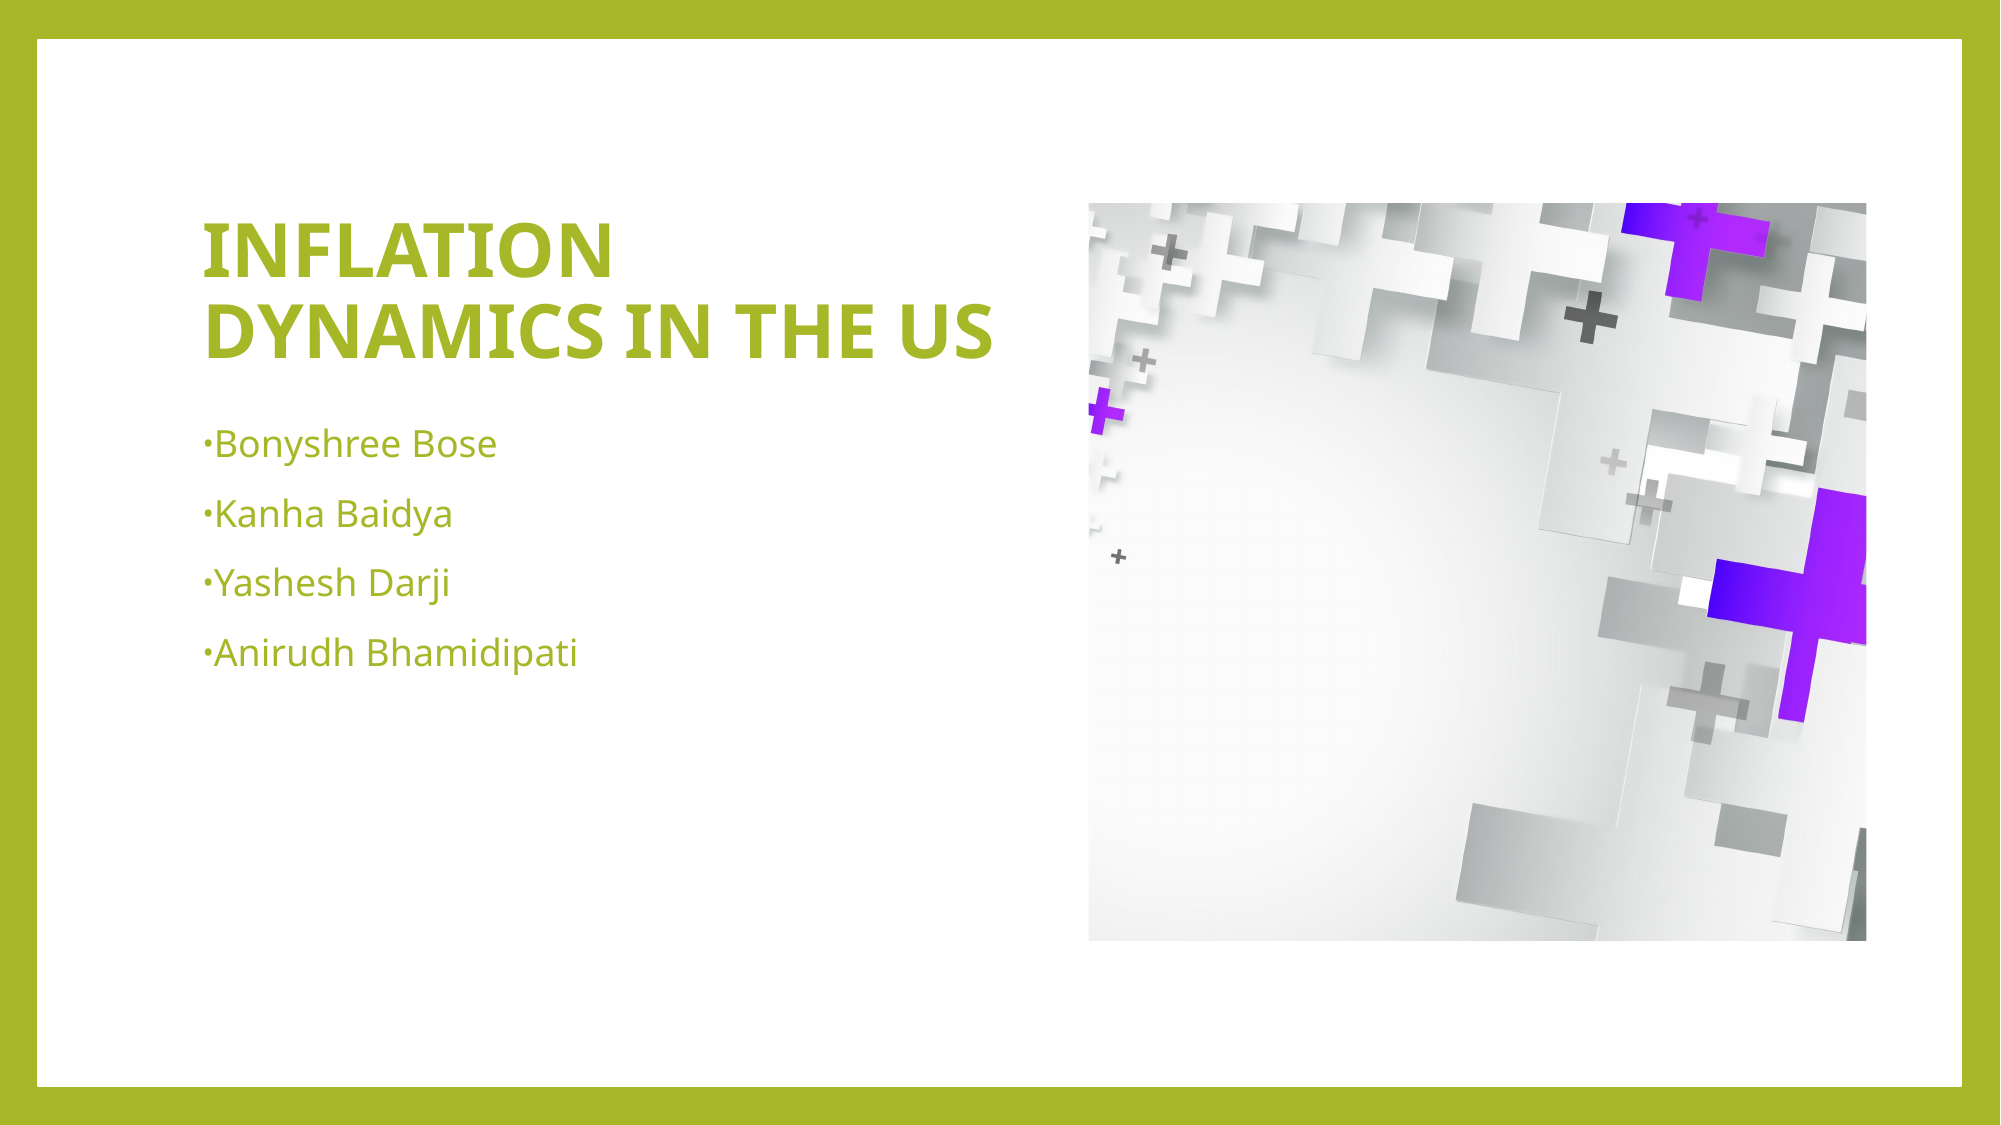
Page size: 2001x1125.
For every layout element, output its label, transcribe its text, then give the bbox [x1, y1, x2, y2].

title Inflation Dynamics in the US [187, 175, 1041, 413]
picture [1088, 202, 1867, 941]
text_box [36, 38, 1963, 1088]
subtitle Bonyshree Bose Kanha Baidya Yashesh Darji Anirudh Bhamidipati [187, 417, 1022, 1000]
